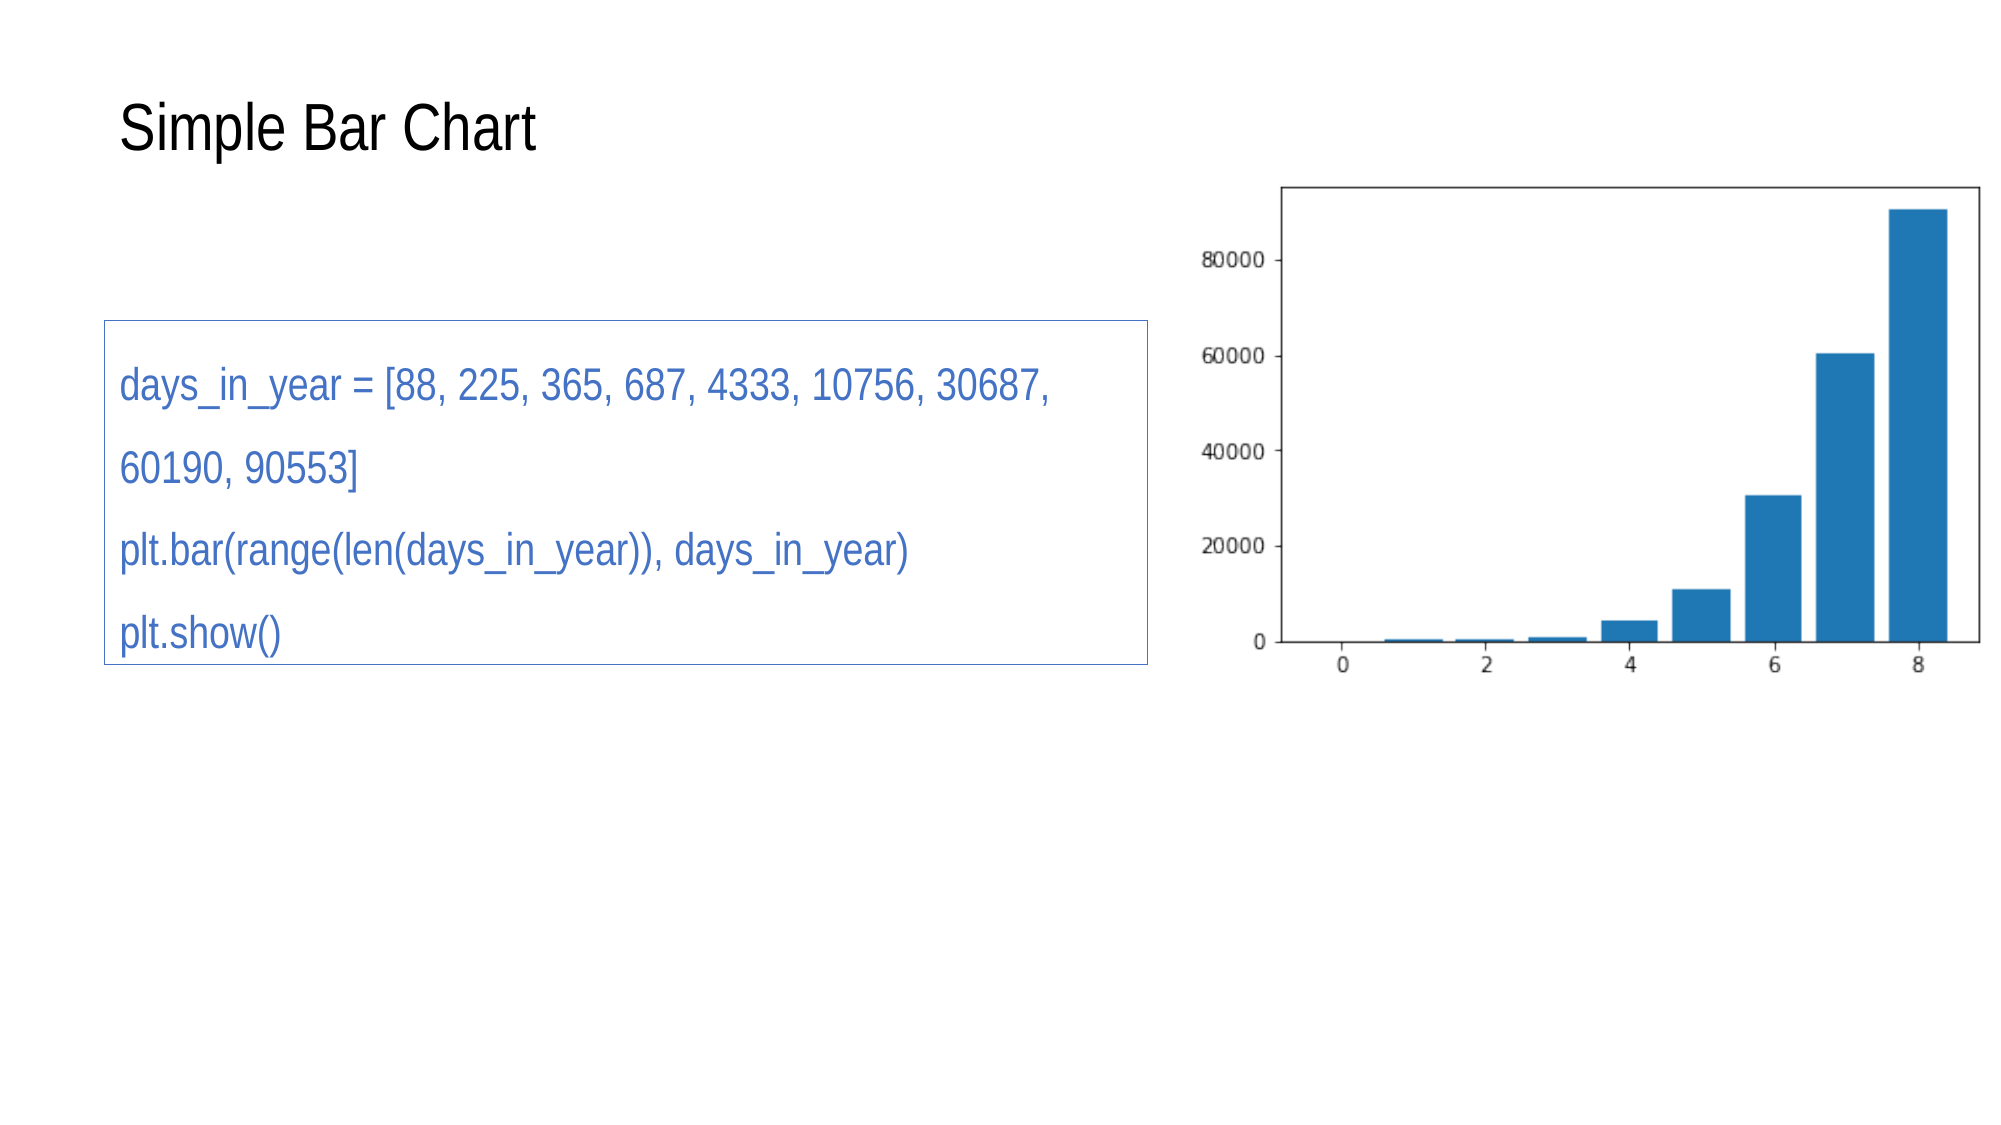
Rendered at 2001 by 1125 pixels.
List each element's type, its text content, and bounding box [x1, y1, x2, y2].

text_box days_in_year = [88, 225, 365, 687, 4333, 10756, 30687, 60190, 90553] plt.bar(range(len(days_in_year)), days_in_year) plt.show() [104, 320, 1148, 665]
title Simple Bar Chart [104, 59, 1863, 198]
picture [1185, 166, 2000, 692]
